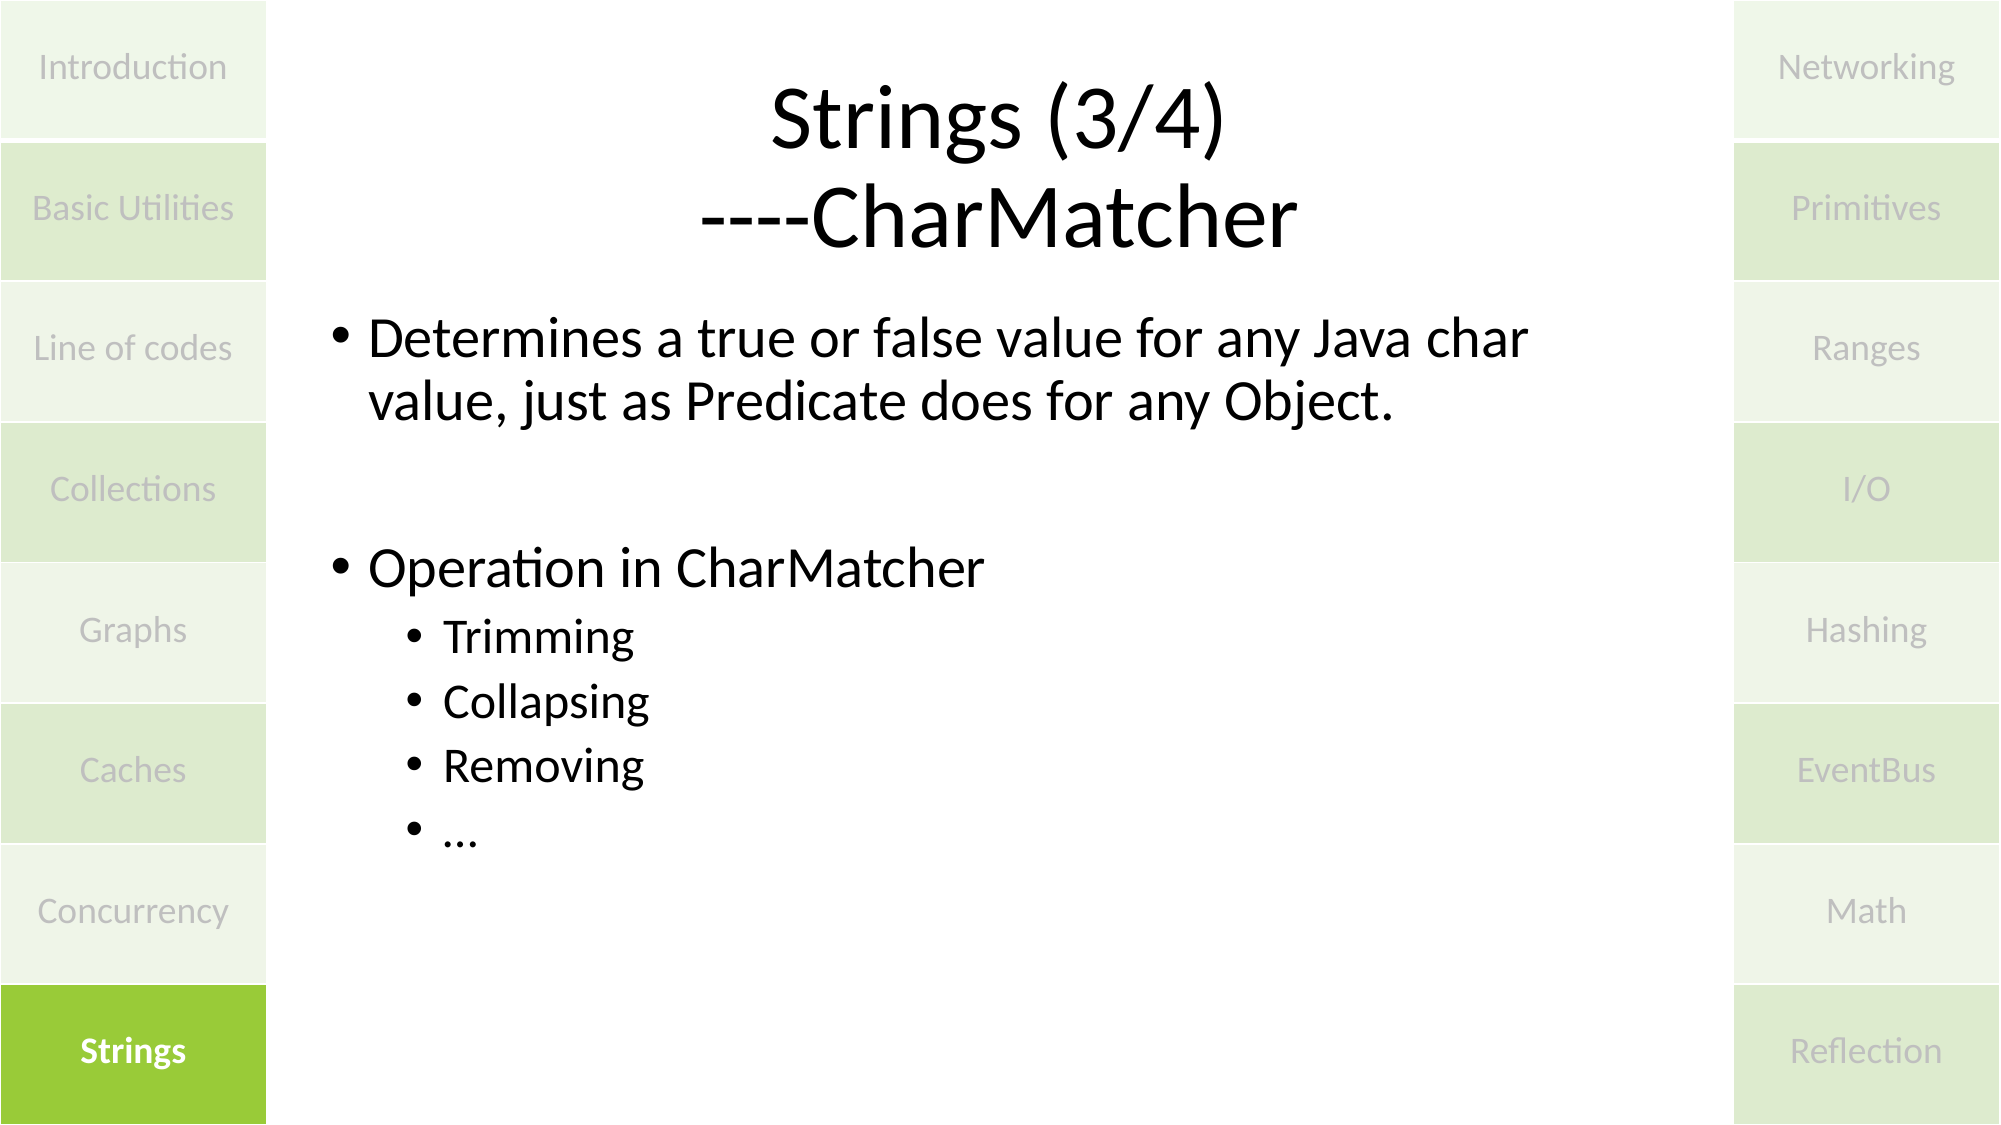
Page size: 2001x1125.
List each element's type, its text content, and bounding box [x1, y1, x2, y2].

table_cell EventBus [1734, 704, 1999, 843]
table_cell Ranges [1734, 282, 1999, 421]
table_cell Concurrency [1, 845, 266, 983]
table_cell Hashing [1734, 563, 1999, 702]
table_cell Collections [1, 423, 266, 562]
table_cell Strings [1, 985, 266, 1124]
list Determines a true or false value for any Java char value, just as Predicate does for any Object. Operation in CharMatcher Trimming Collapsing Removing … [315, 299, 1689, 1014]
title Strings (3/4) ----CharMatcher [266, 59, 1734, 278]
table_cell I/O [1734, 423, 1999, 562]
table_cell Caches [1, 704, 266, 843]
table_cell Math [1734, 845, 1999, 983]
table_cell Reflection [1734, 985, 1999, 1124]
table_cell Graphs [1, 563, 266, 702]
table_header Networking [1734, 1, 1999, 138]
table_cell Primitives [1734, 143, 1999, 280]
table_header Introduction [1, 1, 266, 138]
table_cell Basic Utilities [1, 143, 266, 280]
table_cell Line of codes [1, 282, 266, 421]
